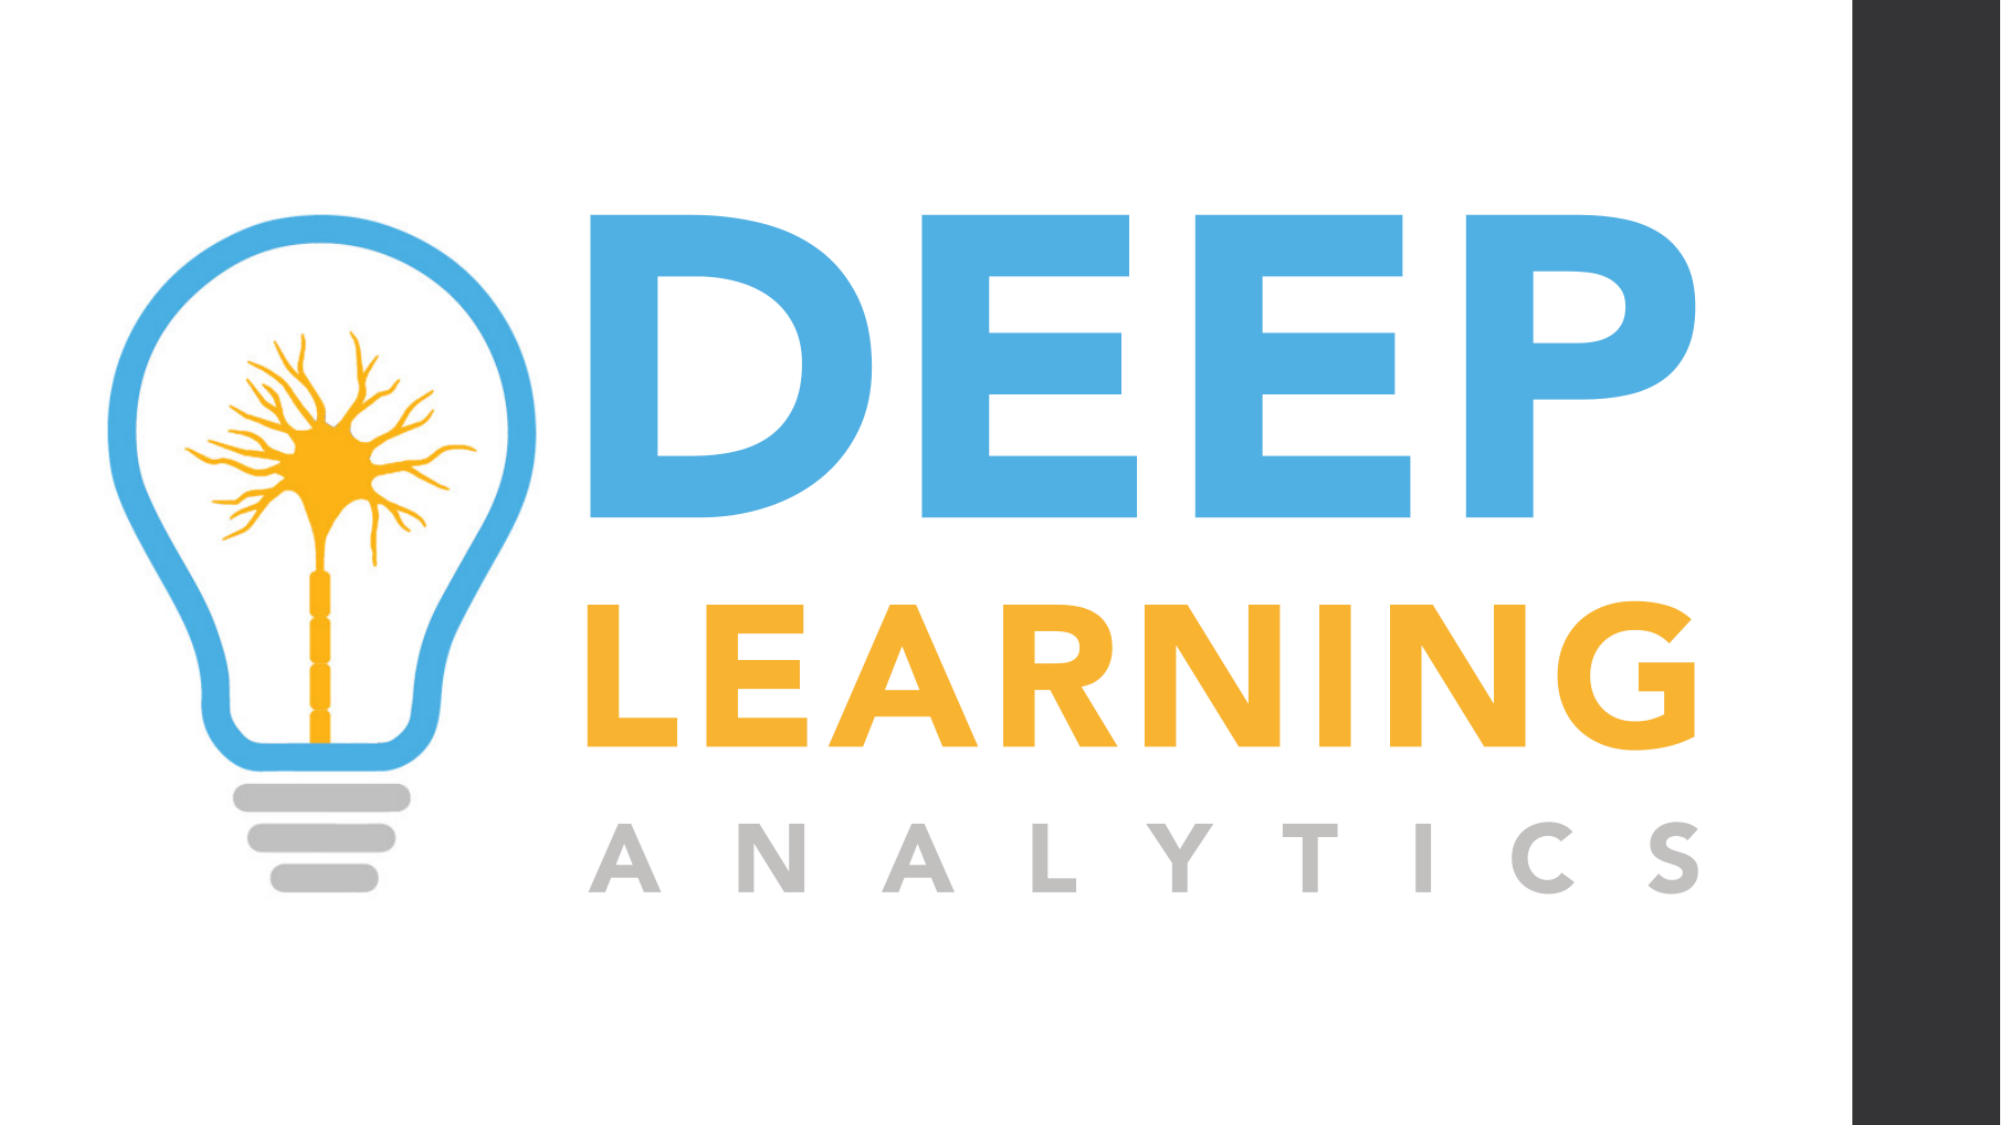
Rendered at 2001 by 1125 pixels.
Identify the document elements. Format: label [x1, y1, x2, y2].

picture [75, 182, 1727, 919]
